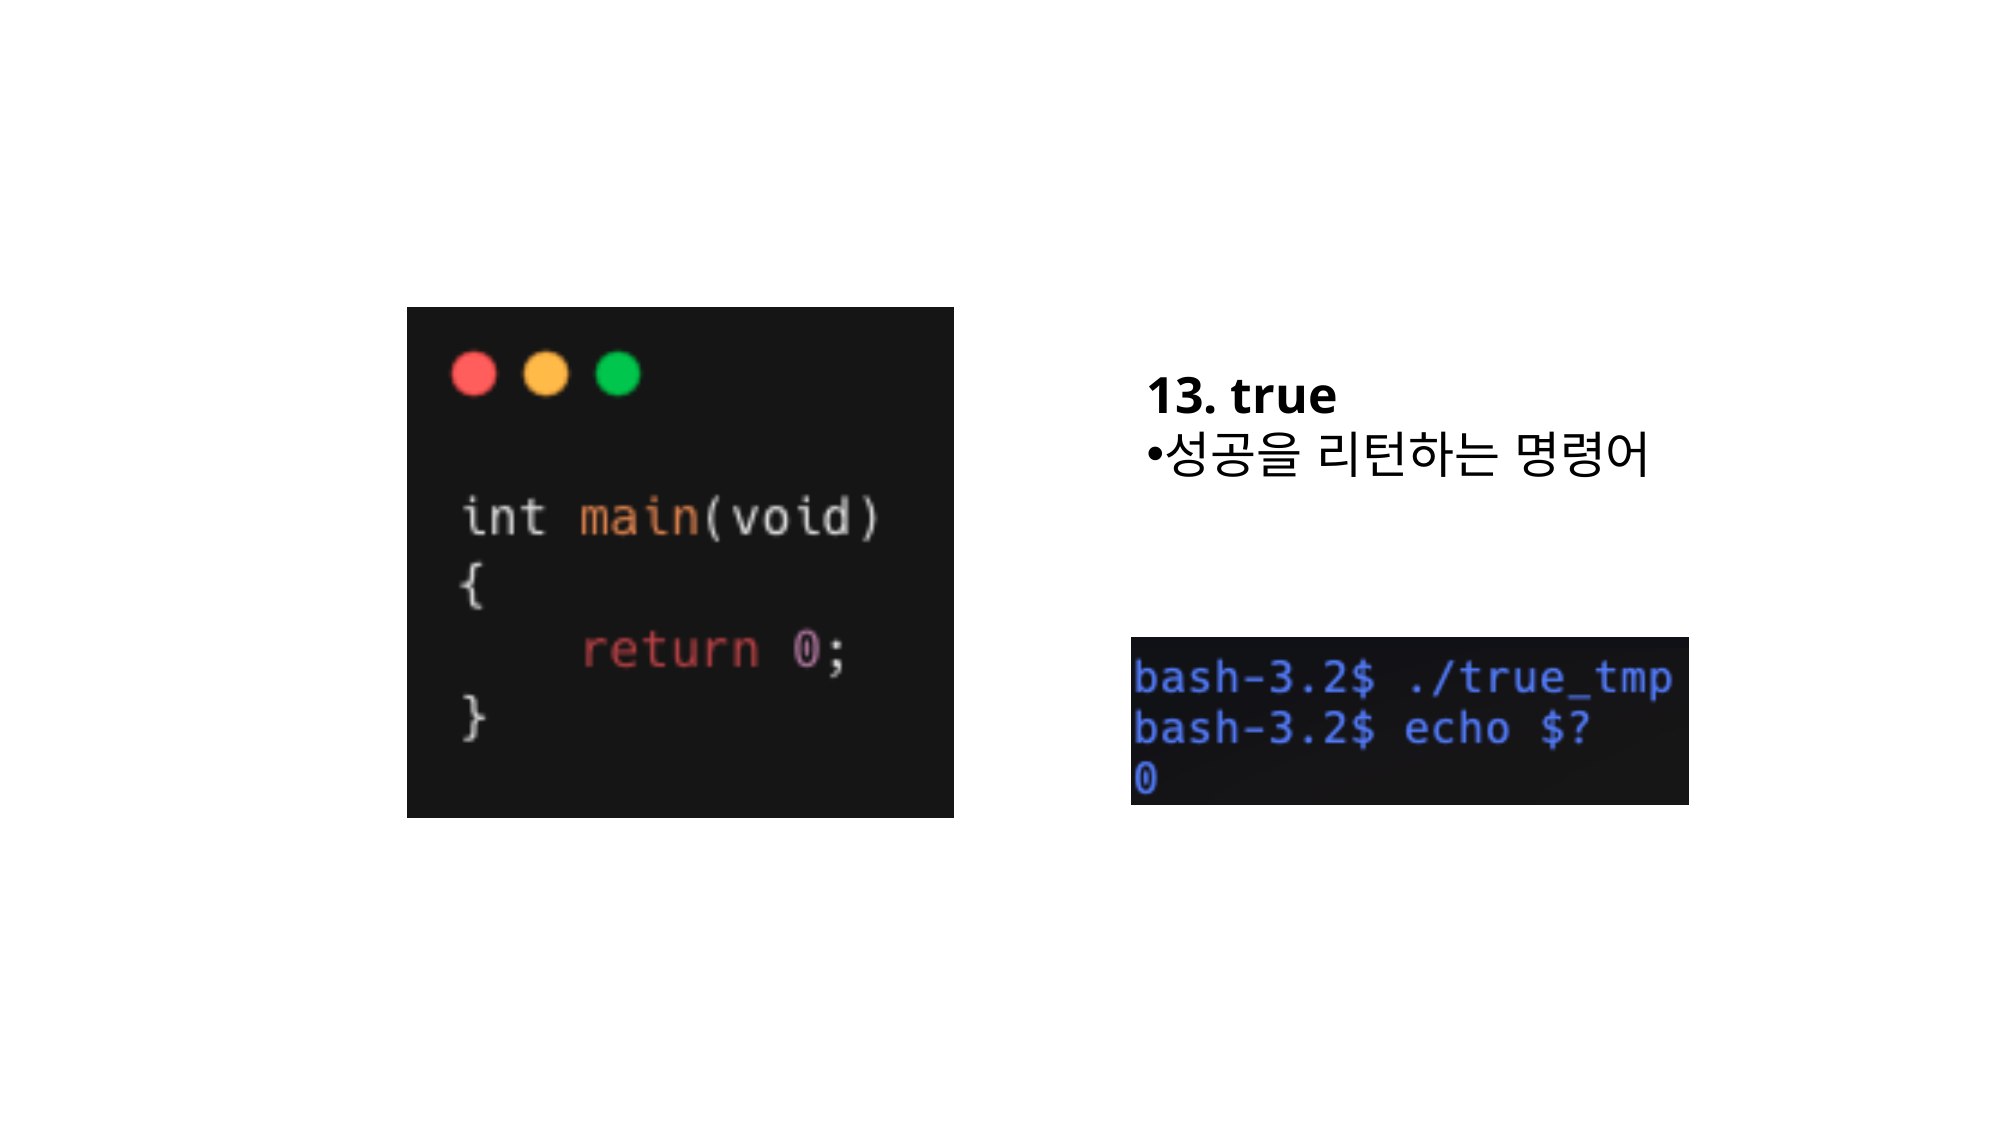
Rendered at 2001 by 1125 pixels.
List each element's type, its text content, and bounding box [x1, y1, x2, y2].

picture [407, 307, 954, 818]
picture [1131, 637, 1689, 806]
text_box 13. true 성공을 리턴하는 명령어 [1131, 356, 1734, 491]
